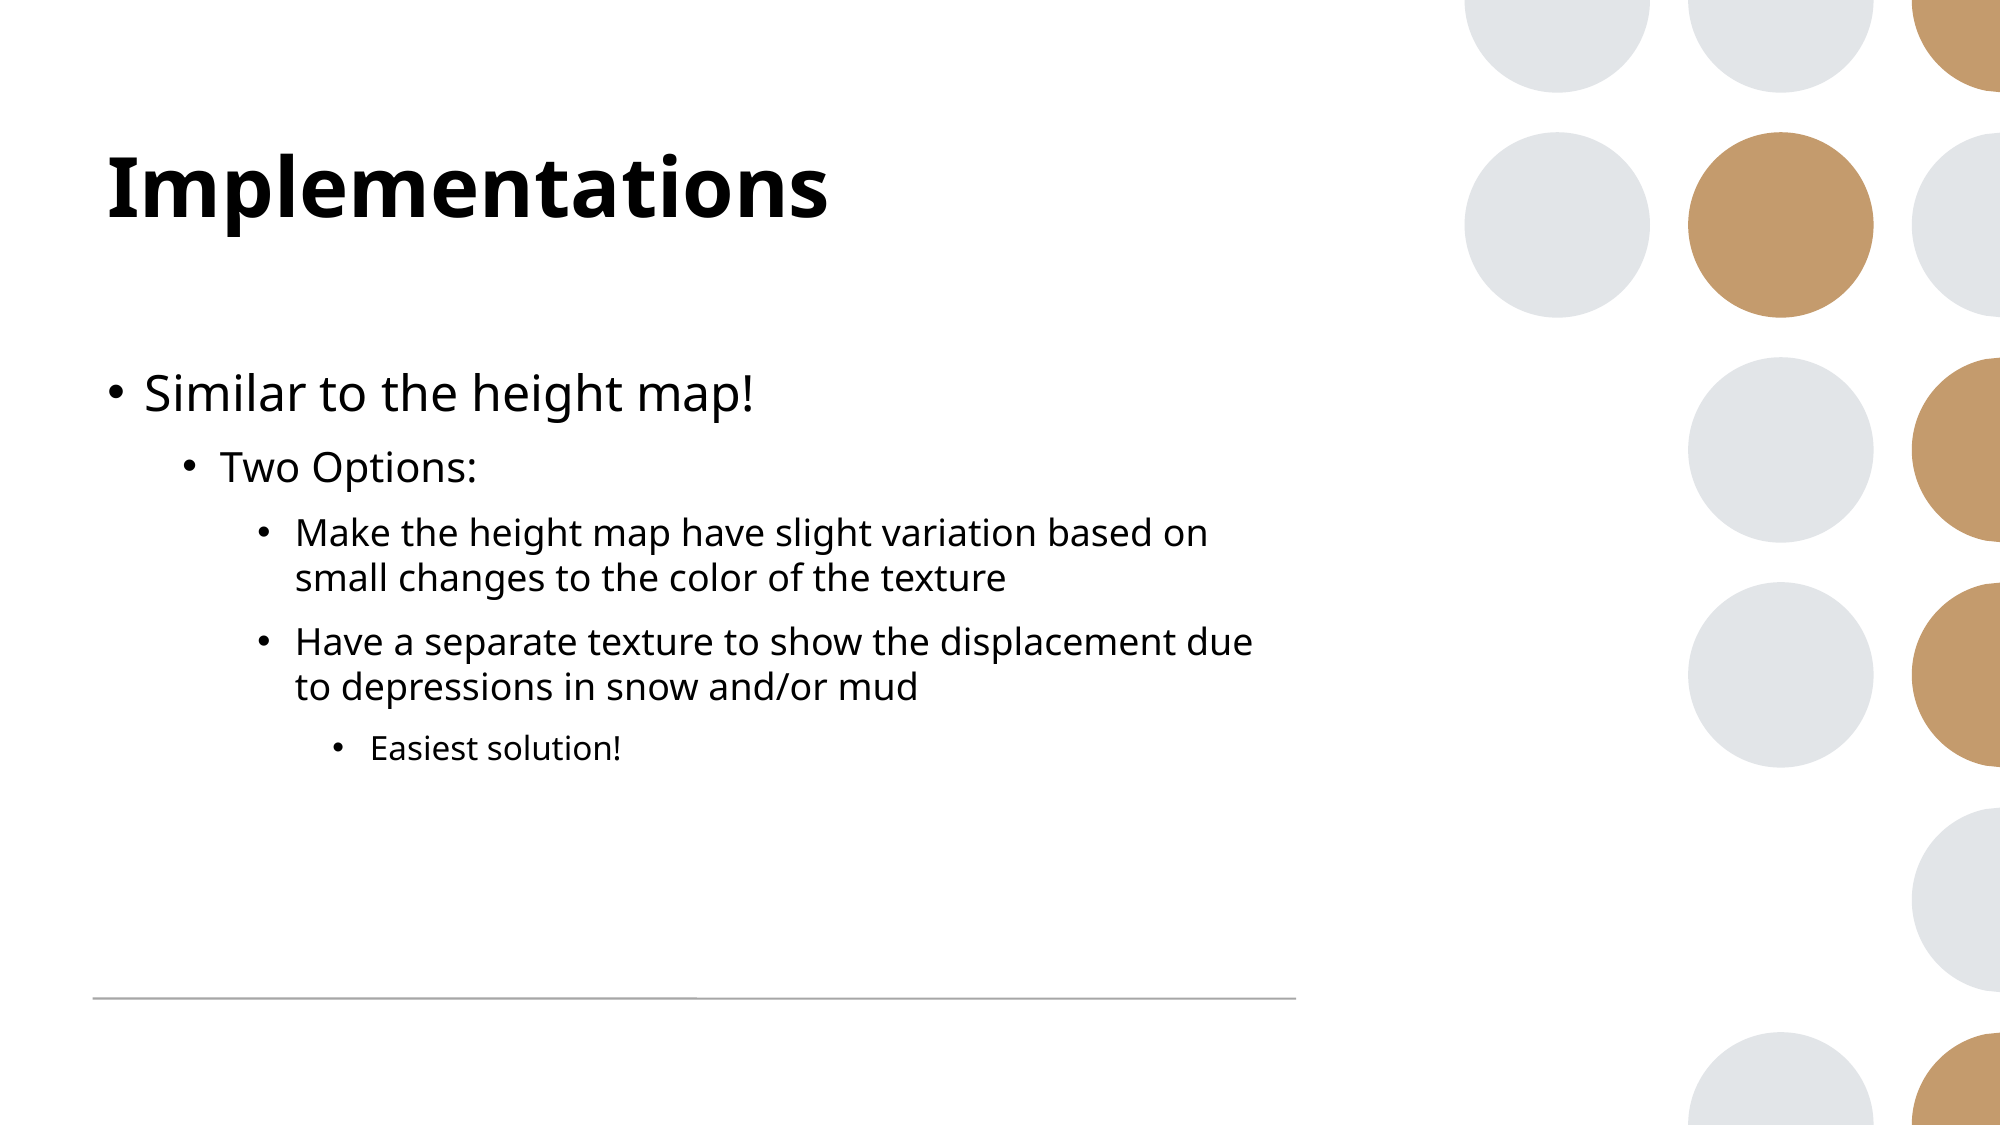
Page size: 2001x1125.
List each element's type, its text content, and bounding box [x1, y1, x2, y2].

title Implementations [92, 126, 1296, 335]
list Similar to the height map! Two Options: Make the height map have slight variation based on small changes to the color of the texture Have a separate texture to show the displacement due to depressions in snow and/or mud Easiest solution! [92, 354, 1296, 945]
